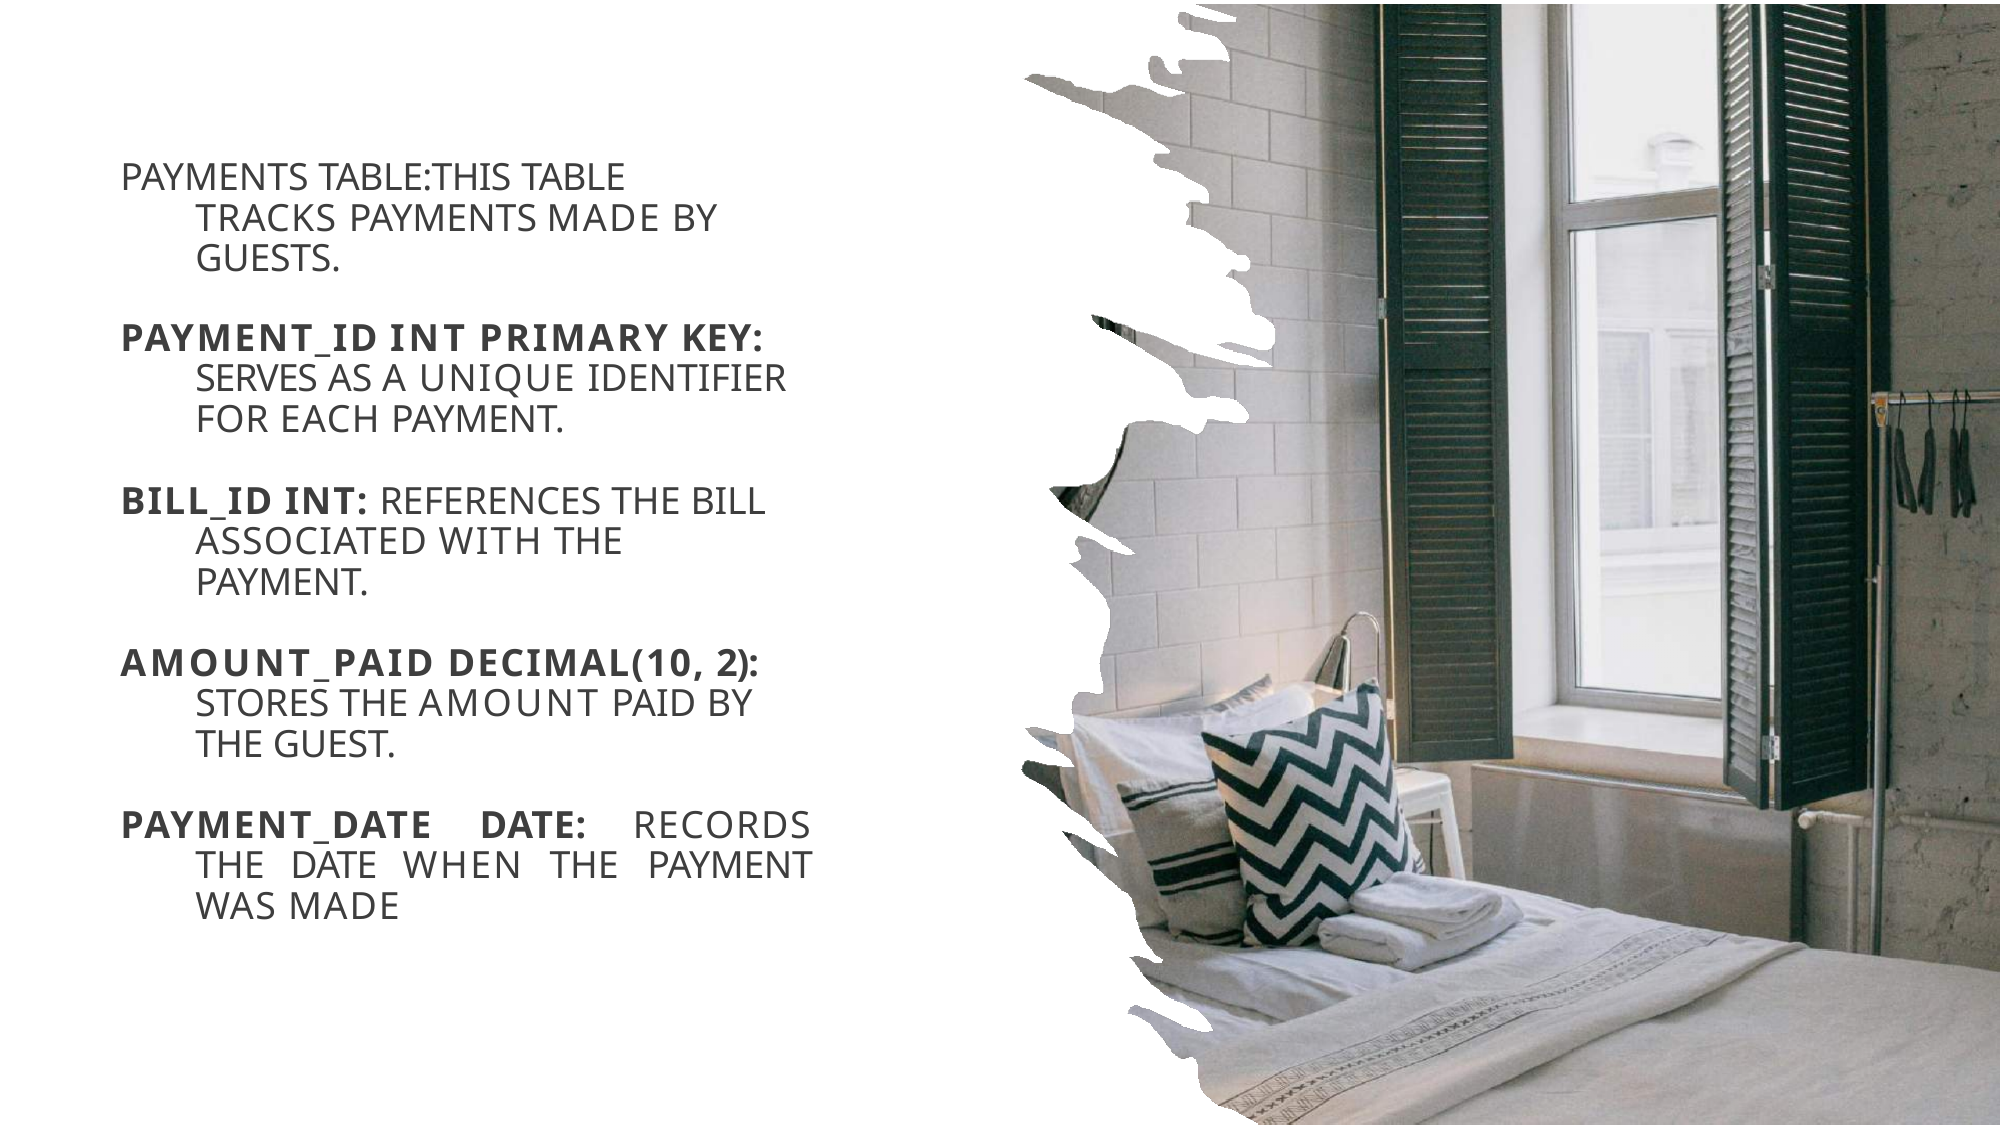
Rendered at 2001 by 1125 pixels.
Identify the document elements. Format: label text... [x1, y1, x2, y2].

text_box PAYMENTS TABLE:THIS TABLE TRACKS PAYMENTS MADE BY GUESTS. PAYMENT_ID INT PRIMARY KEY: SERVES AS A UNIQUE IDENTIFIER FOR EACH PAYMENT. BILL_ID INT: REFERENCES THE BILL ASSOCIATED WITH THE PAYMENT. AMOUNT_PAID DECIMAL(10, 2): STORES THE AMOUNT PAID BY THE GUEST. PAYMENT_DATE DATE: RECORDS THE DATE WHEN THE PAYMENT WAS MADE [118, 150, 822, 927]
picture [1021, 1, 2000, 1125]
